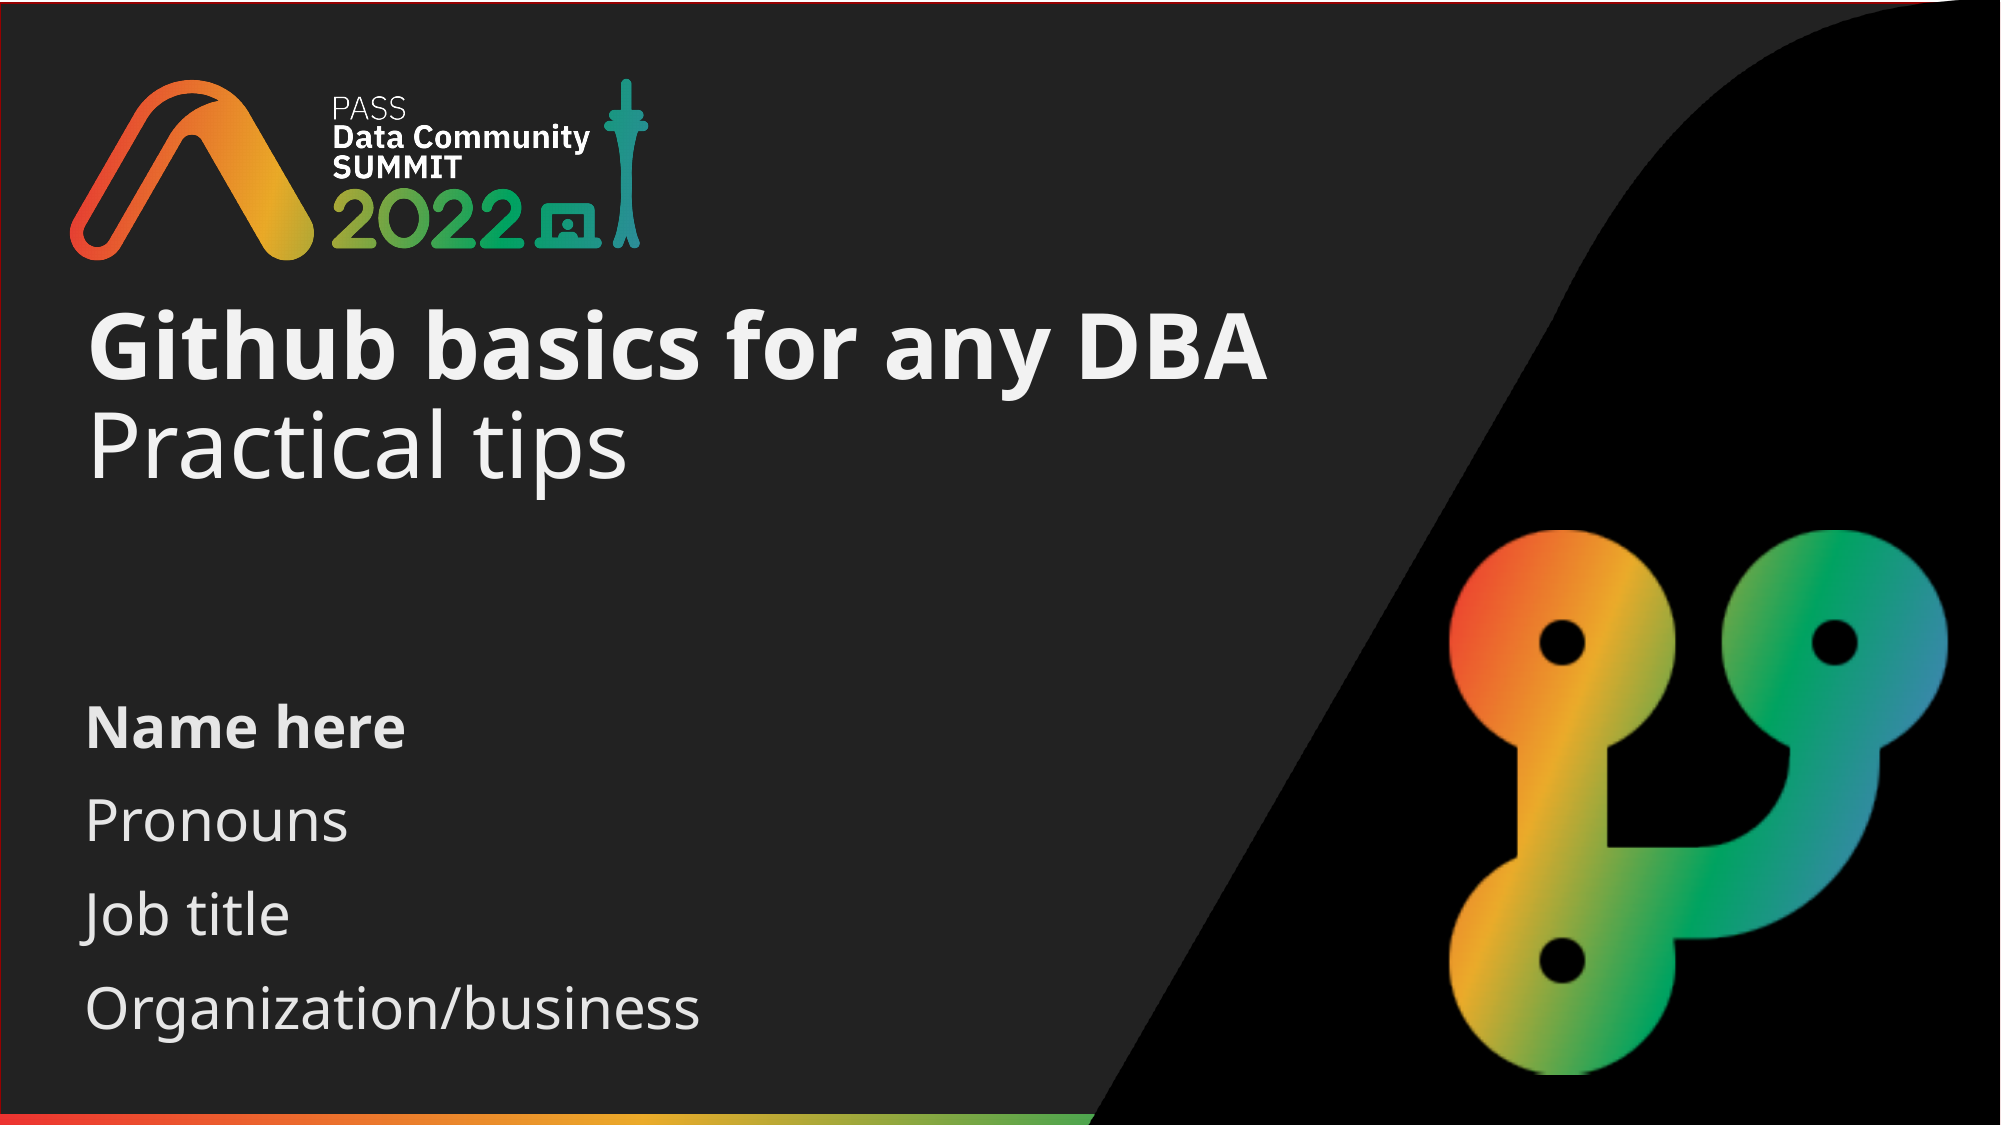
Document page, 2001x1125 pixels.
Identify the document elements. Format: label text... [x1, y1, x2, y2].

title Github basics for any DBA Practical tips [71, 292, 1326, 597]
picture [1427, 530, 1972, 1075]
list Pronouns [69, 773, 1073, 864]
list Job title [69, 866, 1073, 958]
picture [69, 78, 649, 261]
list Organization/business [69, 960, 1073, 1052]
list Name here [69, 679, 1073, 771]
picture [0, 1114, 1095, 1125]
